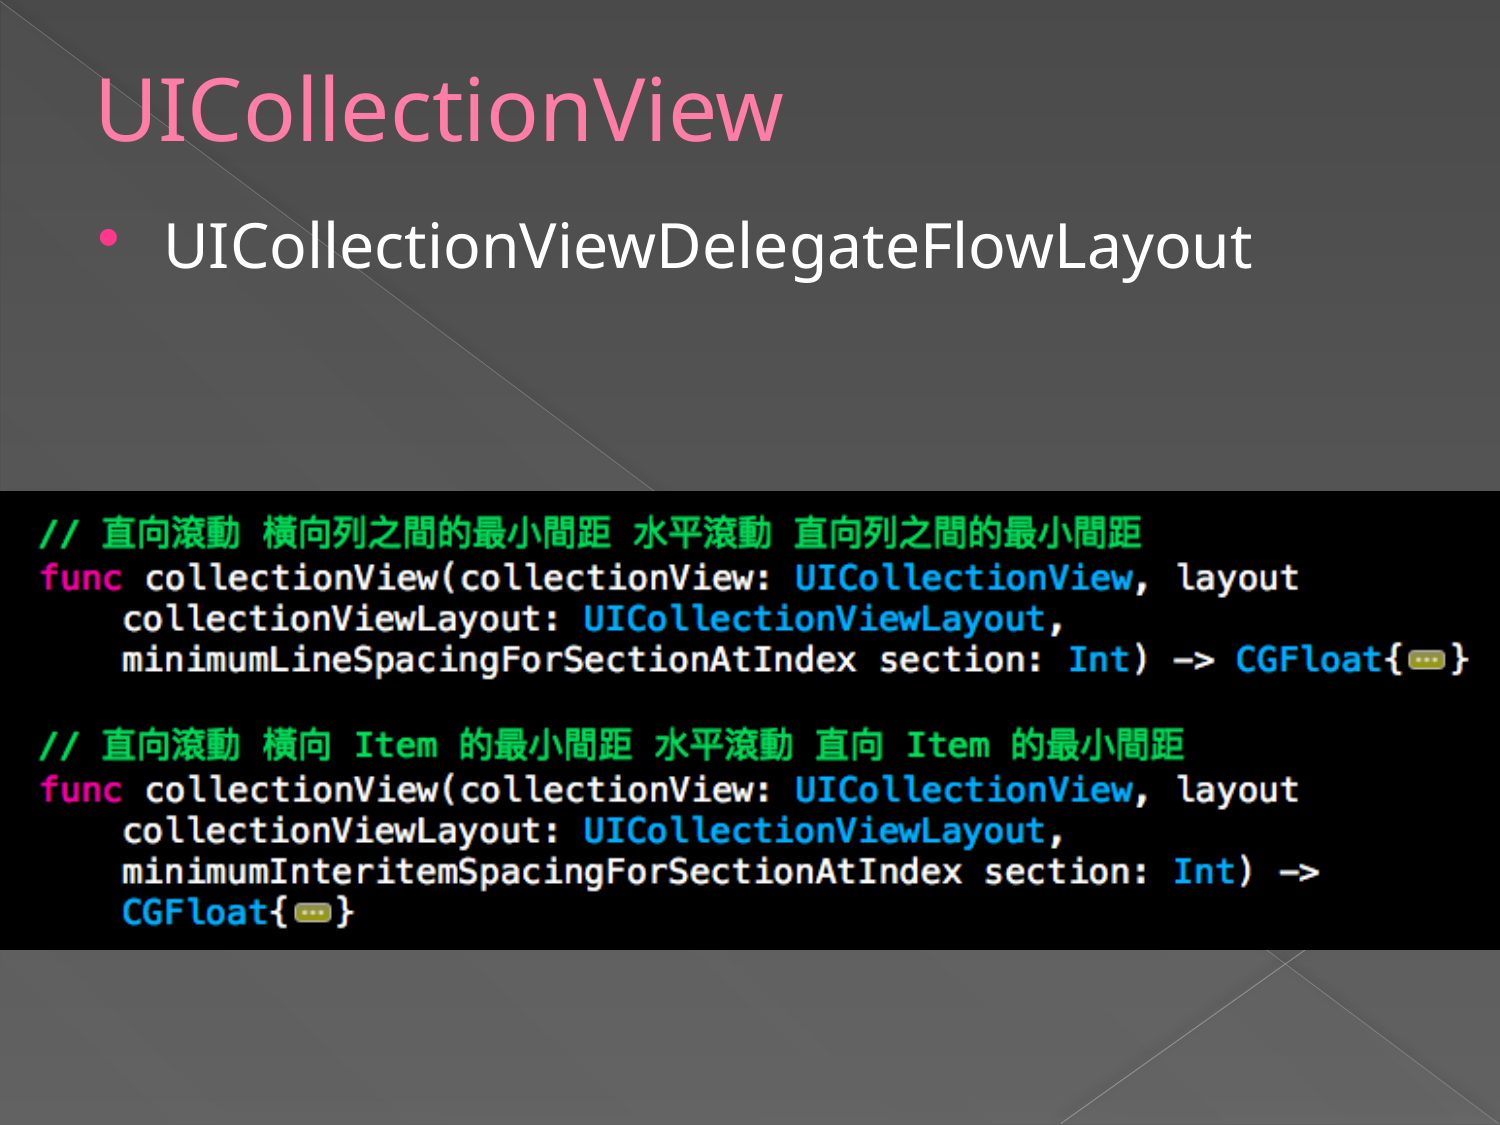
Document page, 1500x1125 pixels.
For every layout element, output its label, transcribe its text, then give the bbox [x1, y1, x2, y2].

title UICollectionView [0, 46, 922, 168]
list UICollectionViewDelegateFlowLayout [75, 199, 1425, 293]
picture [0, 491, 1500, 950]
